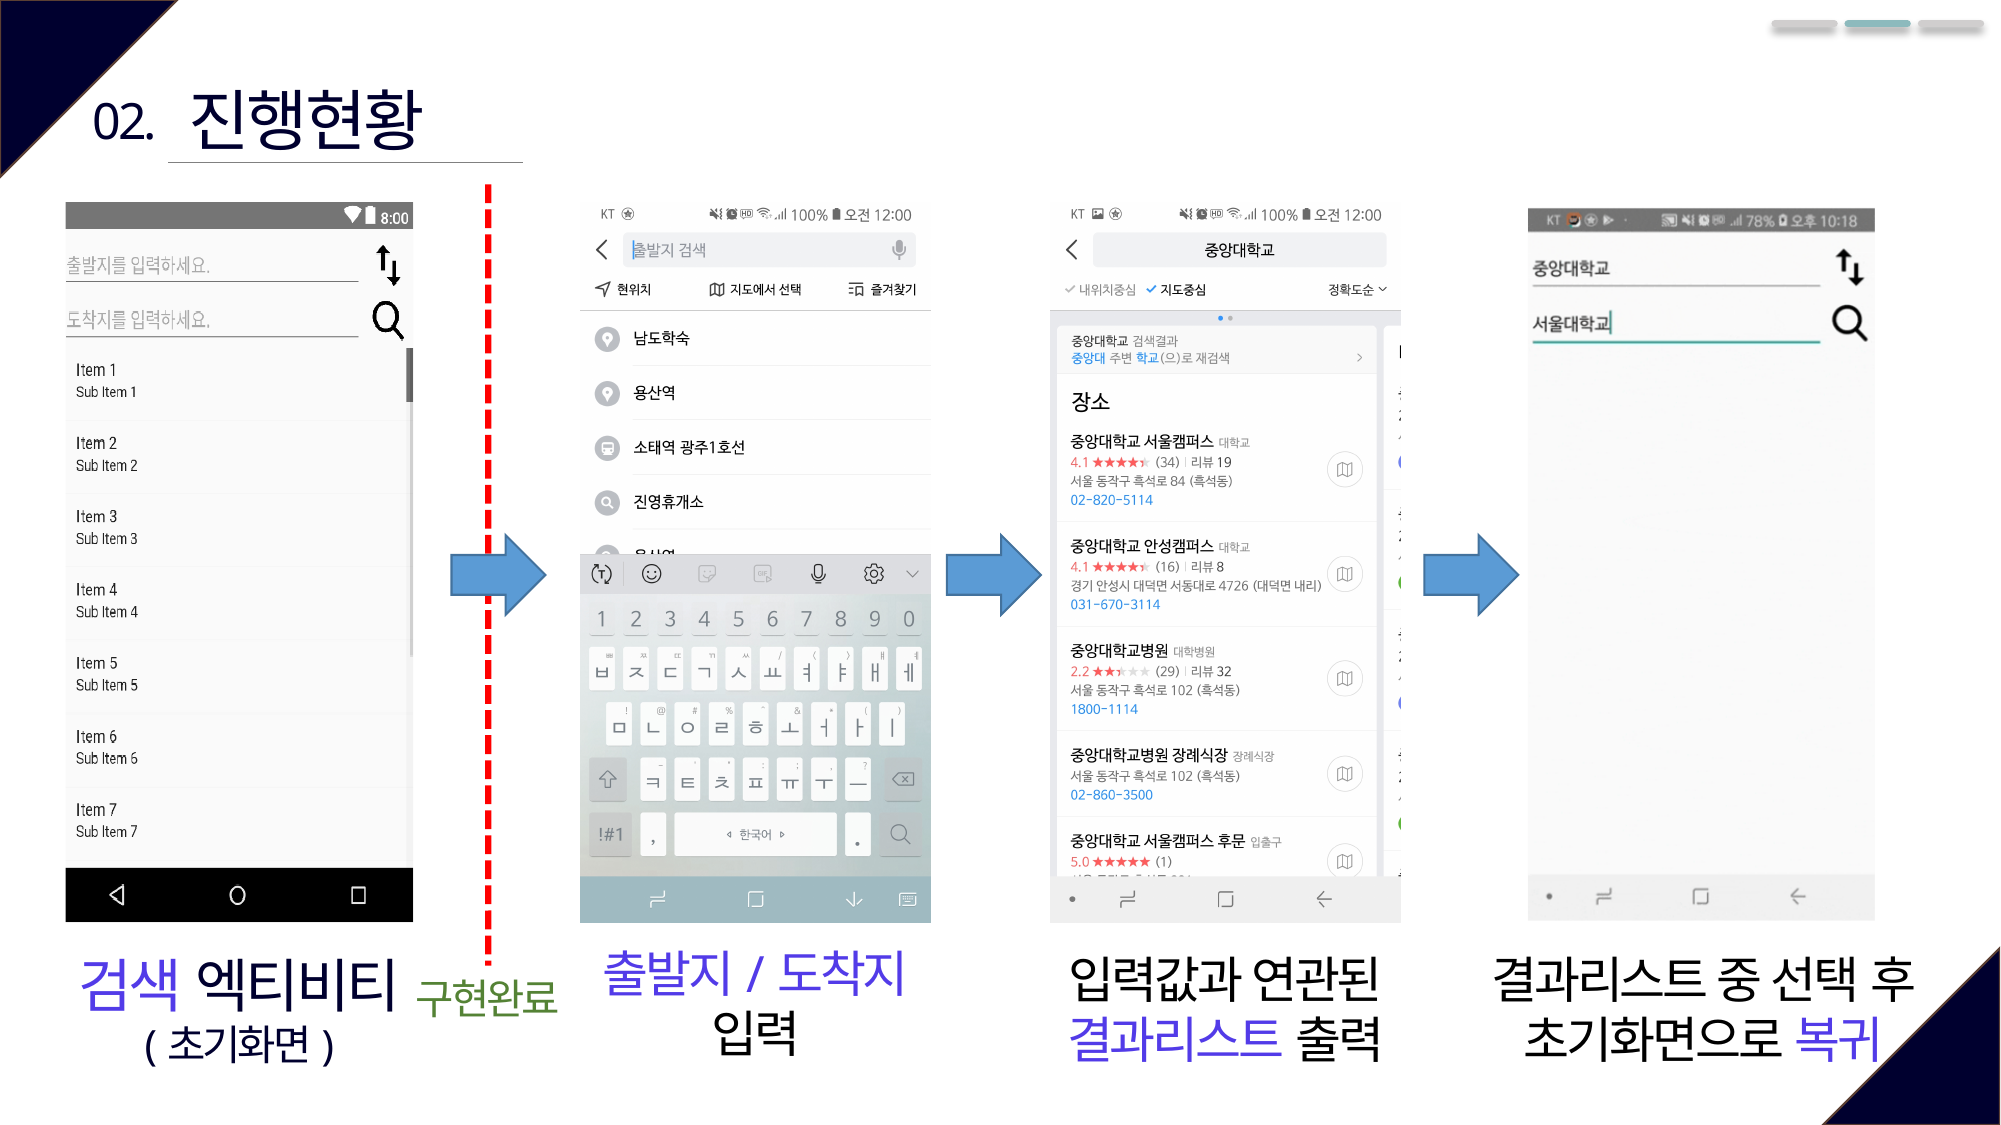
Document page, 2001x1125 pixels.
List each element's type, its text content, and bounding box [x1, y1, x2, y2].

text_box 구현완료 [401, 965, 576, 1031]
text_box 02. [78, 81, 172, 157]
picture [1050, 202, 1401, 923]
text_box 결과리스트 중 선택 후 초기화면으로 복귀 [1476, 941, 1931, 1076]
picture [65, 202, 414, 923]
text_box 진행현황 [173, 71, 440, 162]
text_box 입력값과 연관된 결과리스트 출력 [1054, 941, 1398, 1076]
text_box [945, 532, 1043, 618]
text_box 진행현황 [173, 163, 440, 167]
text_box [489, 532, 547, 618]
picture [580, 202, 931, 923]
text_box 검색 엑티비티 (초기화면) [65, 941, 414, 1076]
text_box [1423, 532, 1520, 618]
picture [1527, 202, 1881, 923]
text_box [450, 553, 488, 596]
text_box 출발지/도착지 입력 [588, 935, 924, 1071]
